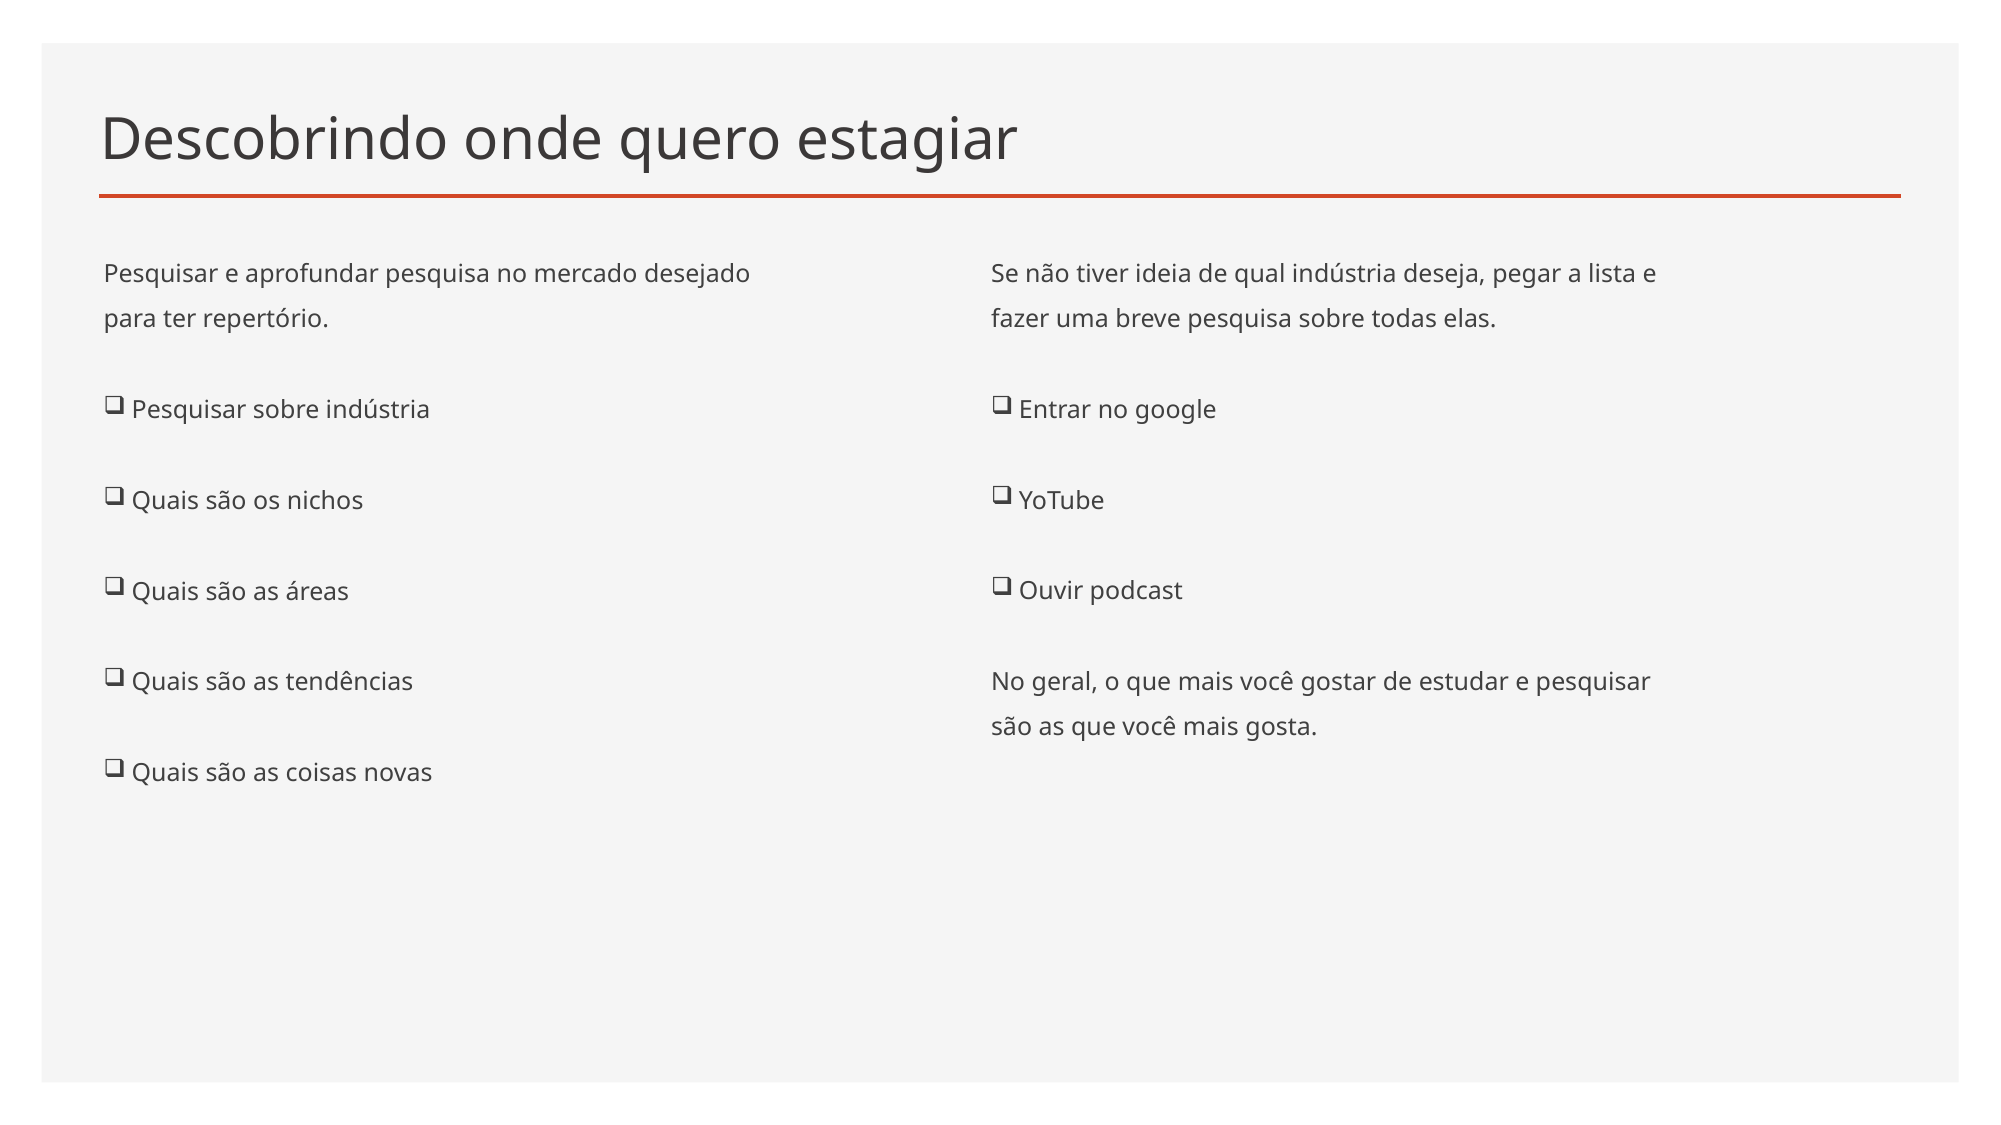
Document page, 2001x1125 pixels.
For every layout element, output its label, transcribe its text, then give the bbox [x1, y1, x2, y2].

title Descobrindo onde quero estagiar [85, 73, 1214, 179]
text_box Se não tiver ideia de qual indústria deseja, pegar a lista e fazer uma breve pesquisa sobre todas elas. Entrar no google YoTube Ouvir podcast No geral, o que mais você gostar de estudar e pesquisar são as que você mais gosta. [975, 235, 1701, 1052]
list Pesquisar e aprofundar pesquisa no mercado desejado para ter repertório. Pesquisar sobre indústria Quais são os nichos Quais são as áreas Quais são as tendências Quais são as coisas novas [88, 235, 813, 1052]
